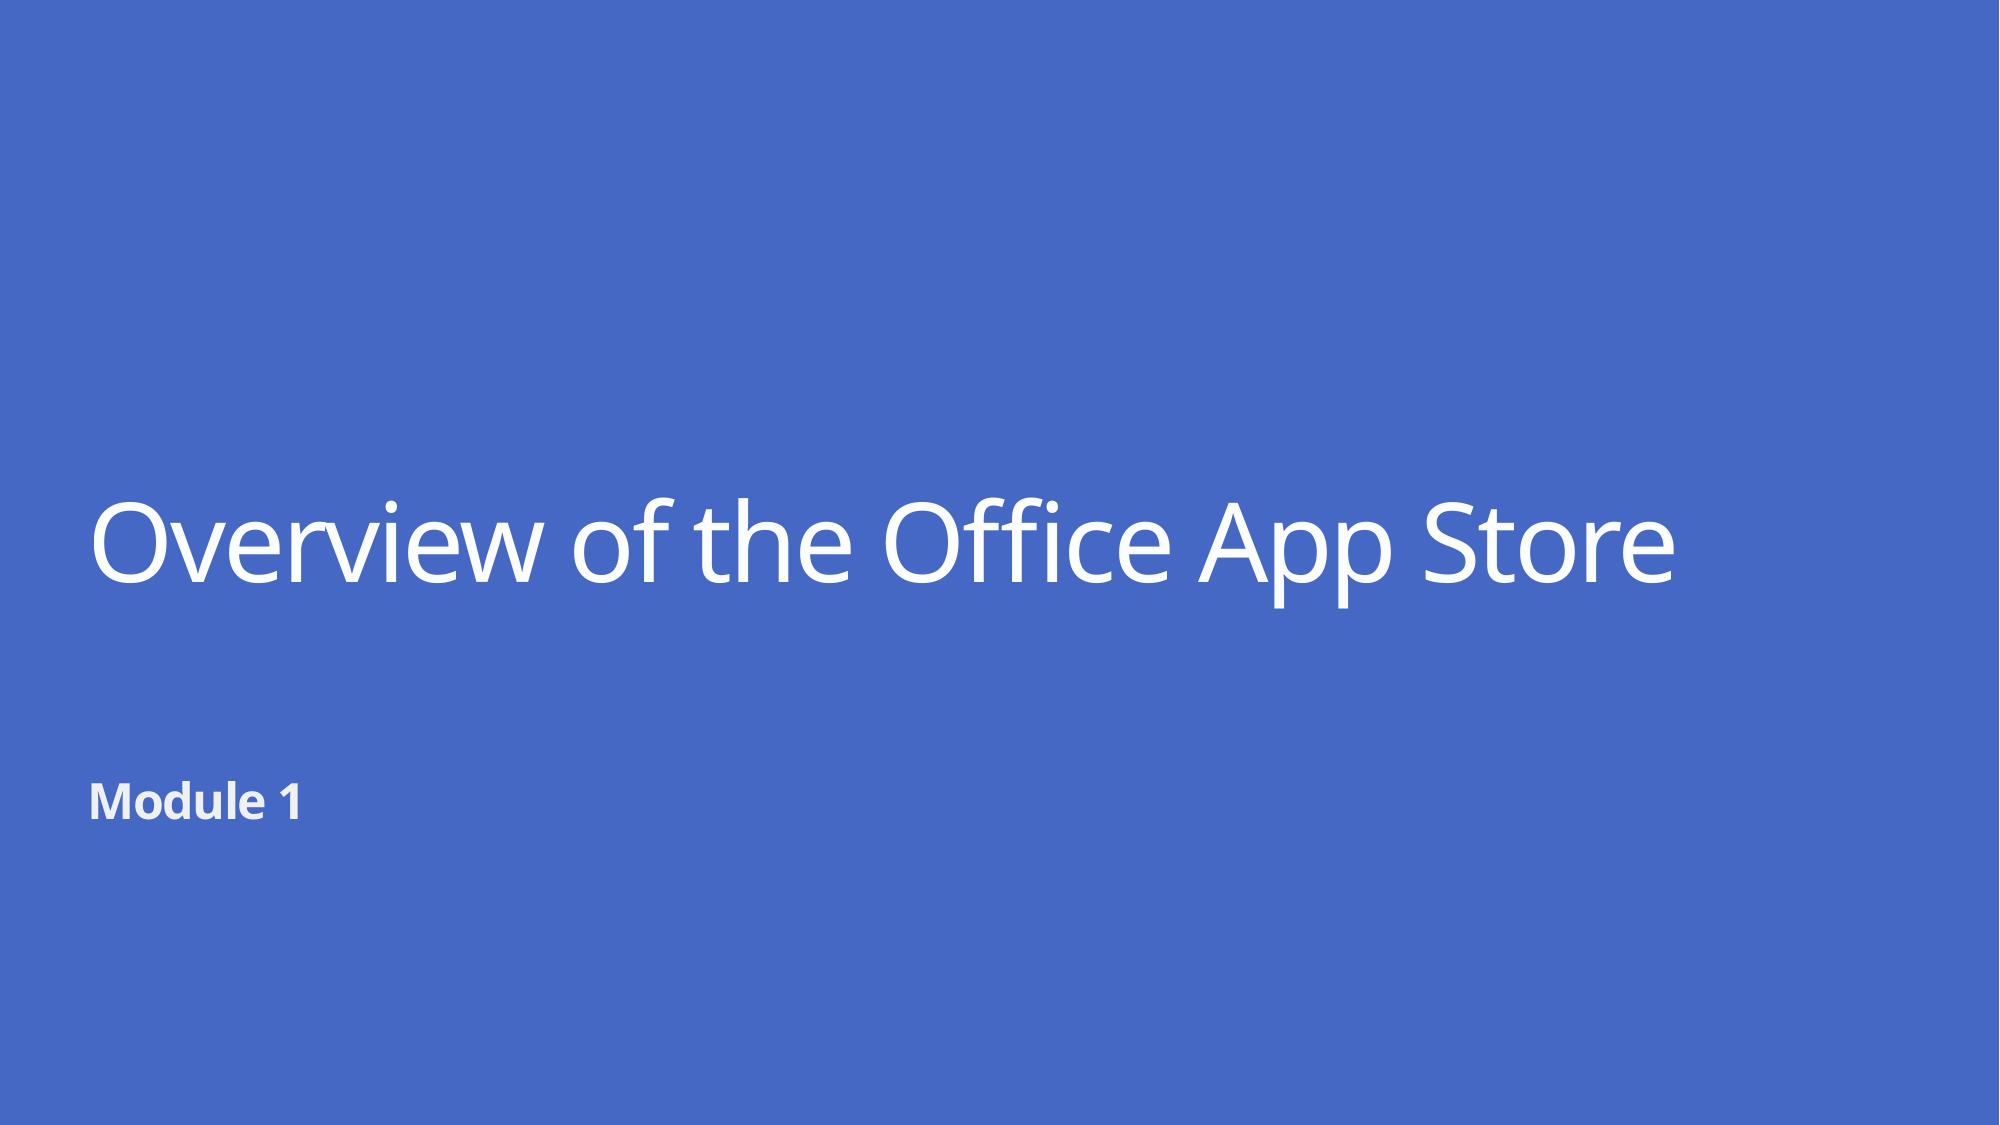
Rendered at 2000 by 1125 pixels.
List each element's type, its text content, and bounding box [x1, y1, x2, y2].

title Overview of the Office App Store [87, 379, 1912, 697]
subtitle Module 1 [87, 776, 1341, 1085]
